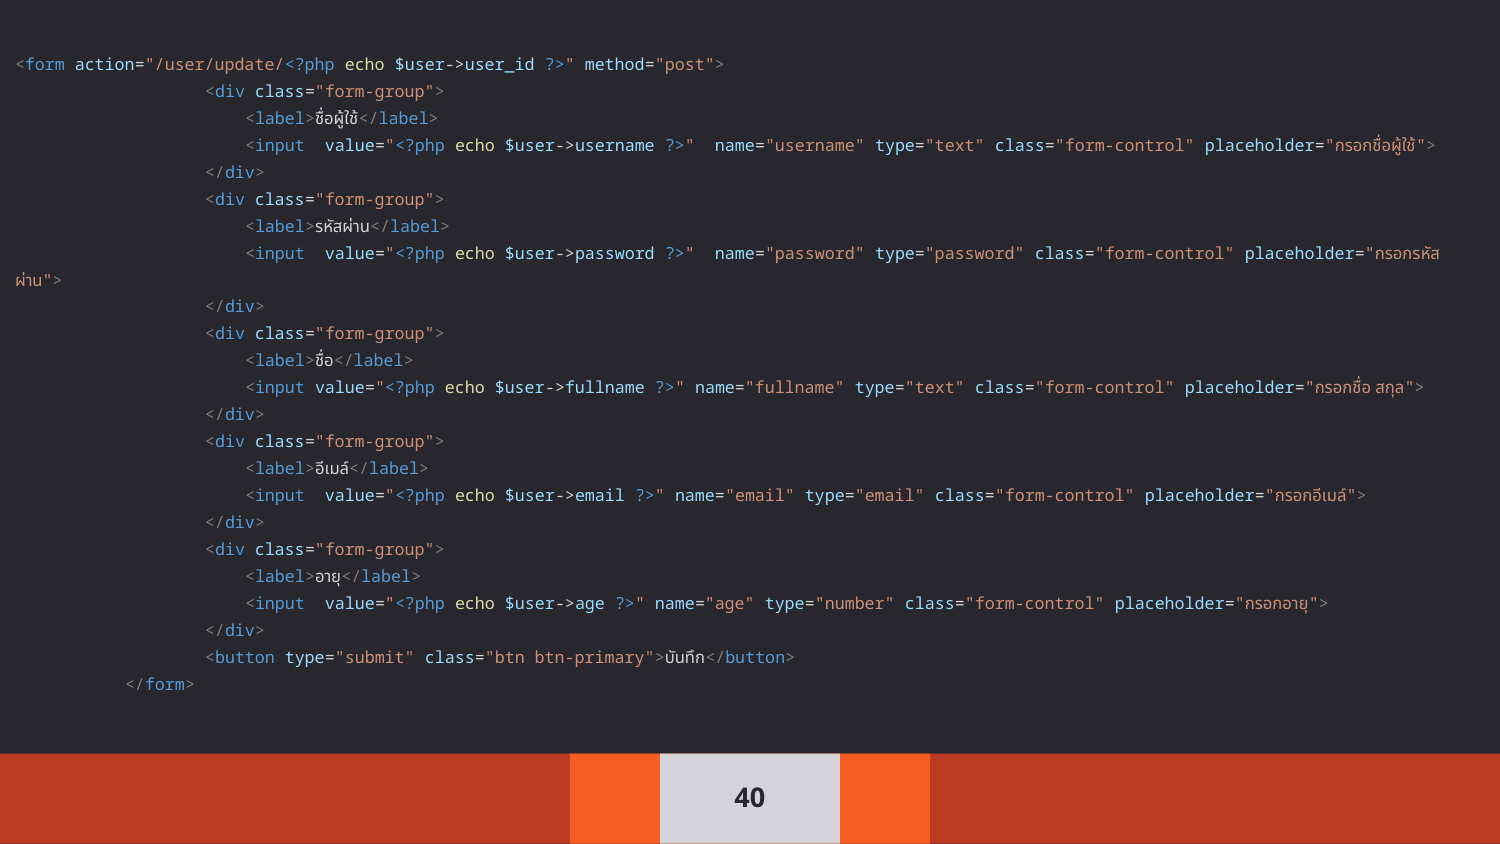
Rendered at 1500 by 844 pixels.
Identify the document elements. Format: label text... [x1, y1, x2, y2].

text_box <form action="/user/update/<?php echo $user->user_id ?>" method="post"> <div class="form-group"> <label>ชื่อผู้ใช้</label> <input value="<?php echo $user->username ?>" name="username" type="text" class="form-control" placeholder="กรอกชื่อผู้ใช้"> </div> <div class="form-group"> <label>รหัสผ่าน</label> <input value="<?php echo $user->password ?>" name="password" type="password" class="form-control" placeholder="กรอกรหัสผ่าน"> </div> <div class="form-group"> <label>ชื่อ</label> <input value="<?php echo $user->fullname ?>" name="fullname" type="text" class="form-control" placeholder="กรอกชื่อ สกุล"> </div> <div class="form-group"> <label>อีเมล์</label> <input value="<?php echo $user->email ?>" name="email" type="email" class="form-control" placeholder="กรอกอีเมล์"> </div> <div class="form-group"> <label>อายุ</label> <input value="<?php echo $user->age ?>" name="age" type="number" class="form-control" placeholder="กรอกอายุ"> </div> <button type="submit" class="btn btn-primary">บันทึก</button> </form> [0, 0, 1500, 741]
slide_number ‹#› [660, 753, 840, 844]
